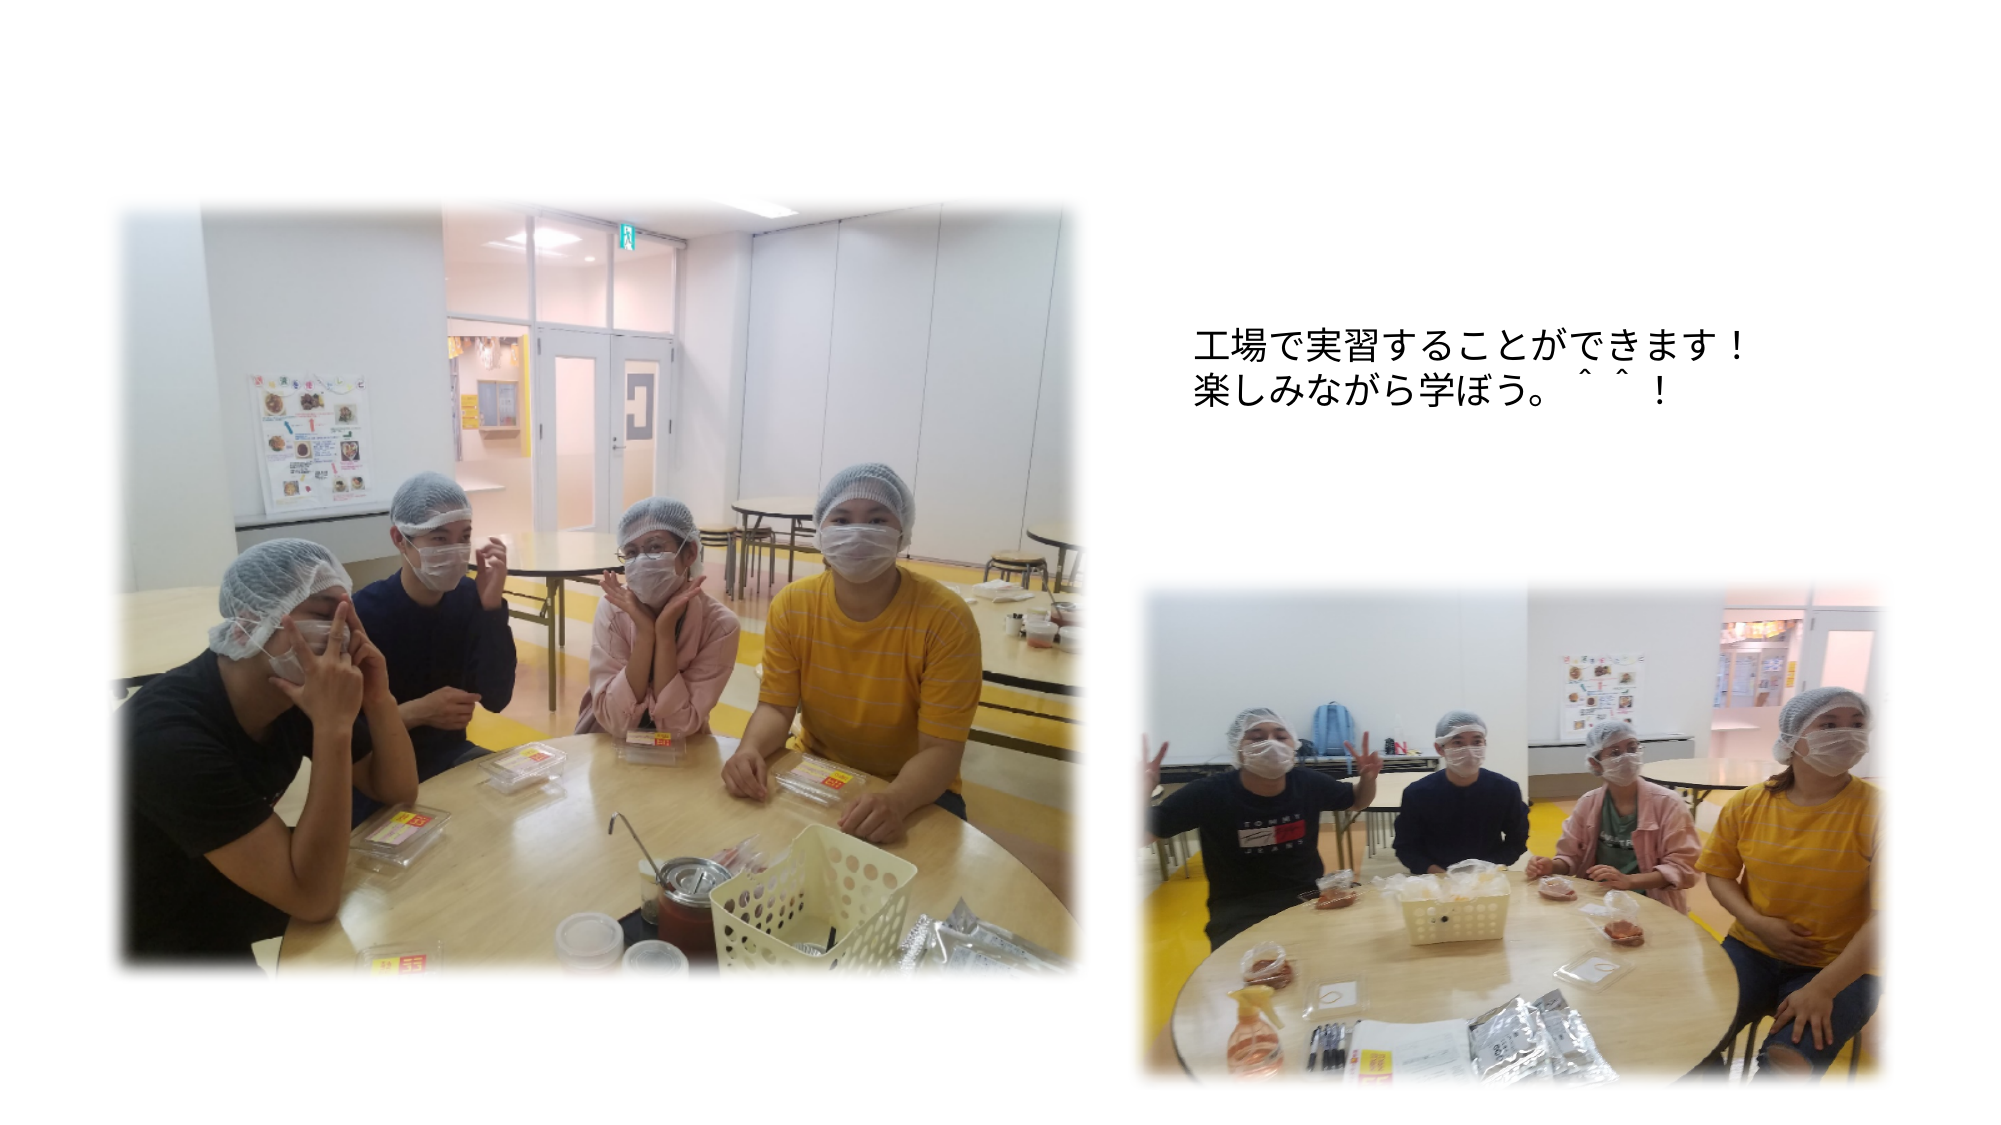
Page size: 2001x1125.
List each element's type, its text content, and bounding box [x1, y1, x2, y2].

picture [1127, 572, 1895, 1091]
picture [104, 194, 1091, 984]
text_box 工場で実習することができます！ 楽しみながら学ぼう。＾＾！ [1178, 314, 1895, 420]
